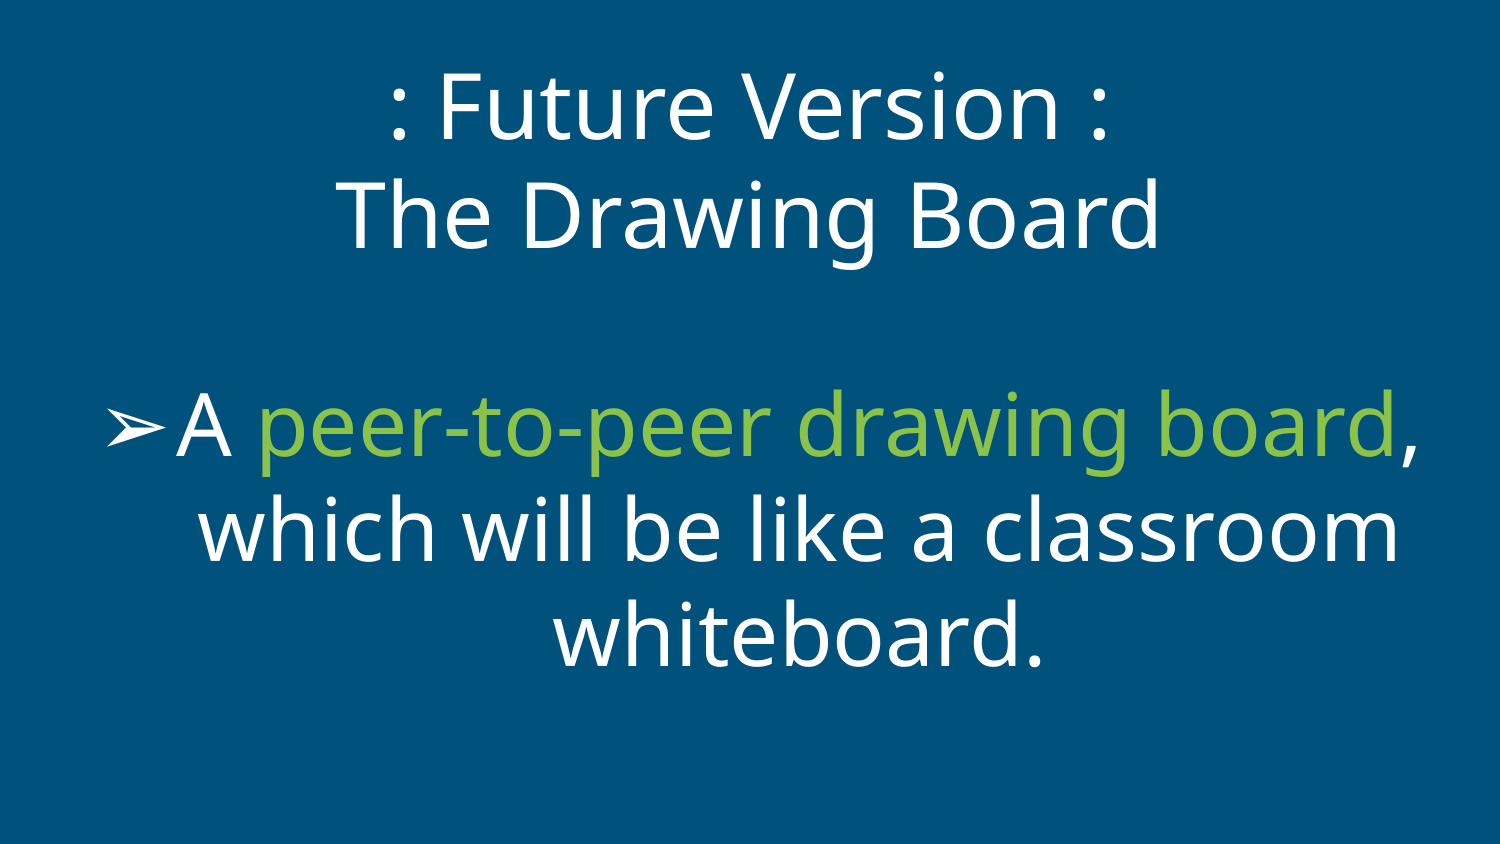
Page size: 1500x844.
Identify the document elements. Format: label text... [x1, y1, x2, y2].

title : Future Version : The Drawing Board [200, 32, 1300, 294]
text_box A peer-to-peer drawing board, which will be like a classroom whiteboard. [82, 353, 1443, 839]
